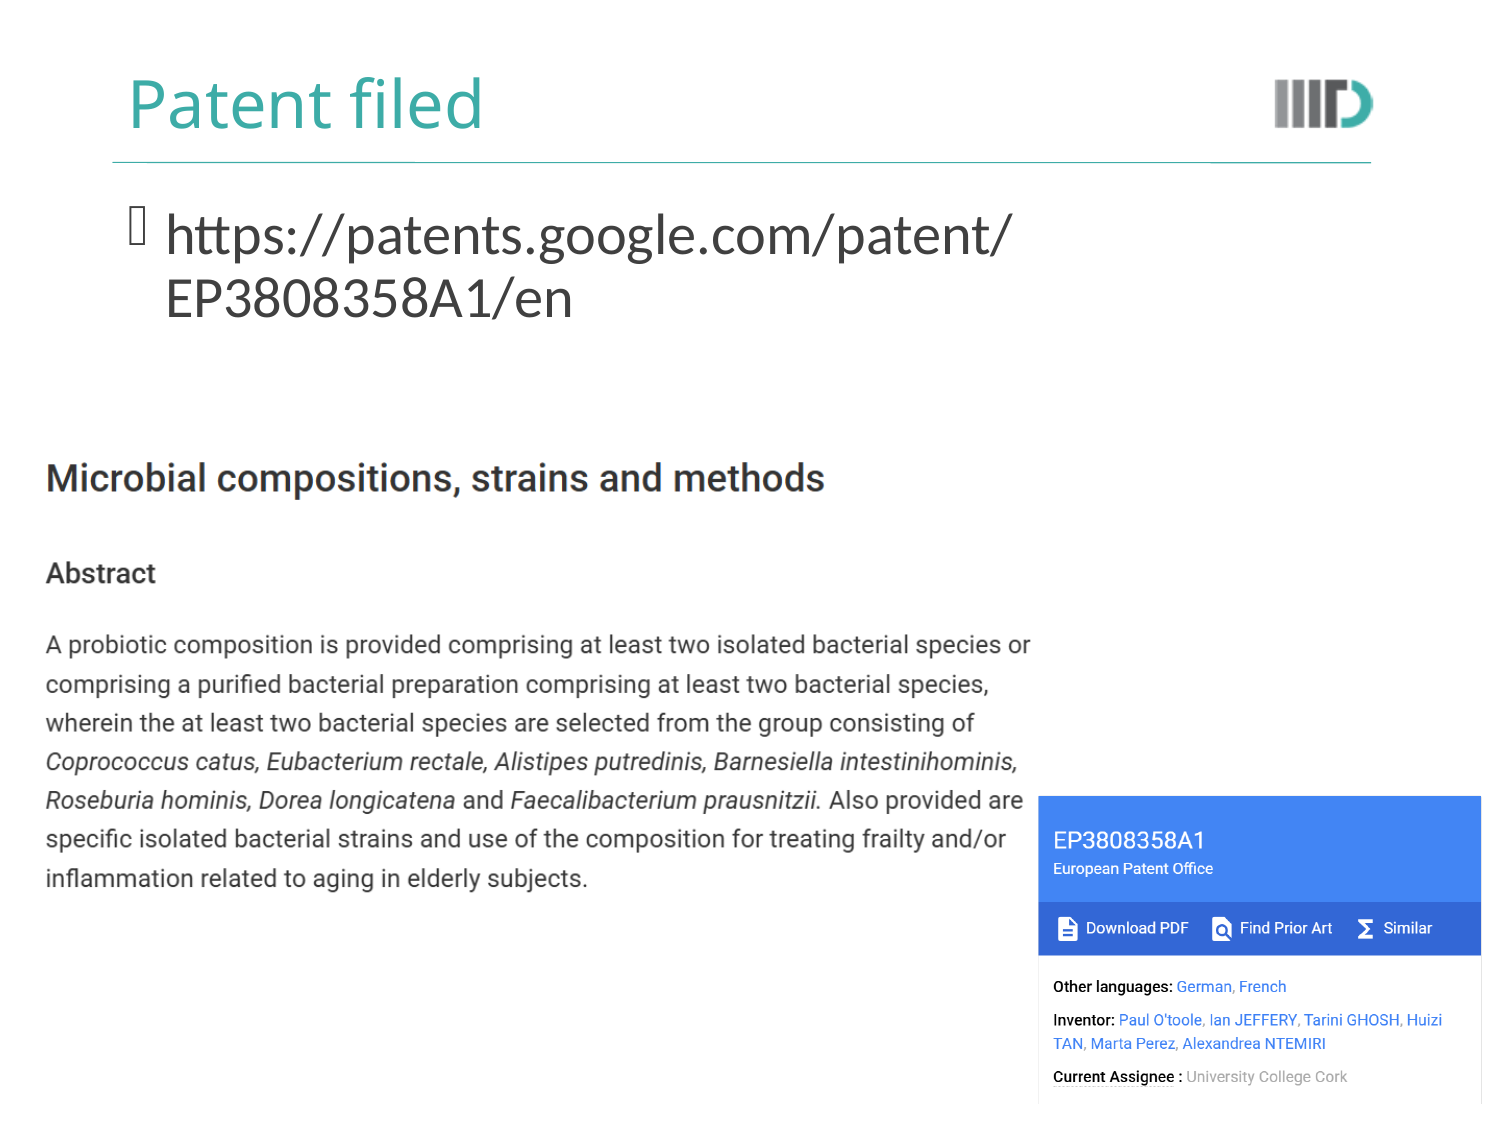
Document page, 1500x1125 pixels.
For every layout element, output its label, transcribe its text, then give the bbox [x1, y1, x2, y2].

title Patent filed [112, 52, 1236, 163]
picture [1256, 67, 1388, 141]
picture [15, 432, 1484, 1104]
list https://patents.google.com/patent/EP3808358A1/en [112, 196, 1388, 399]
